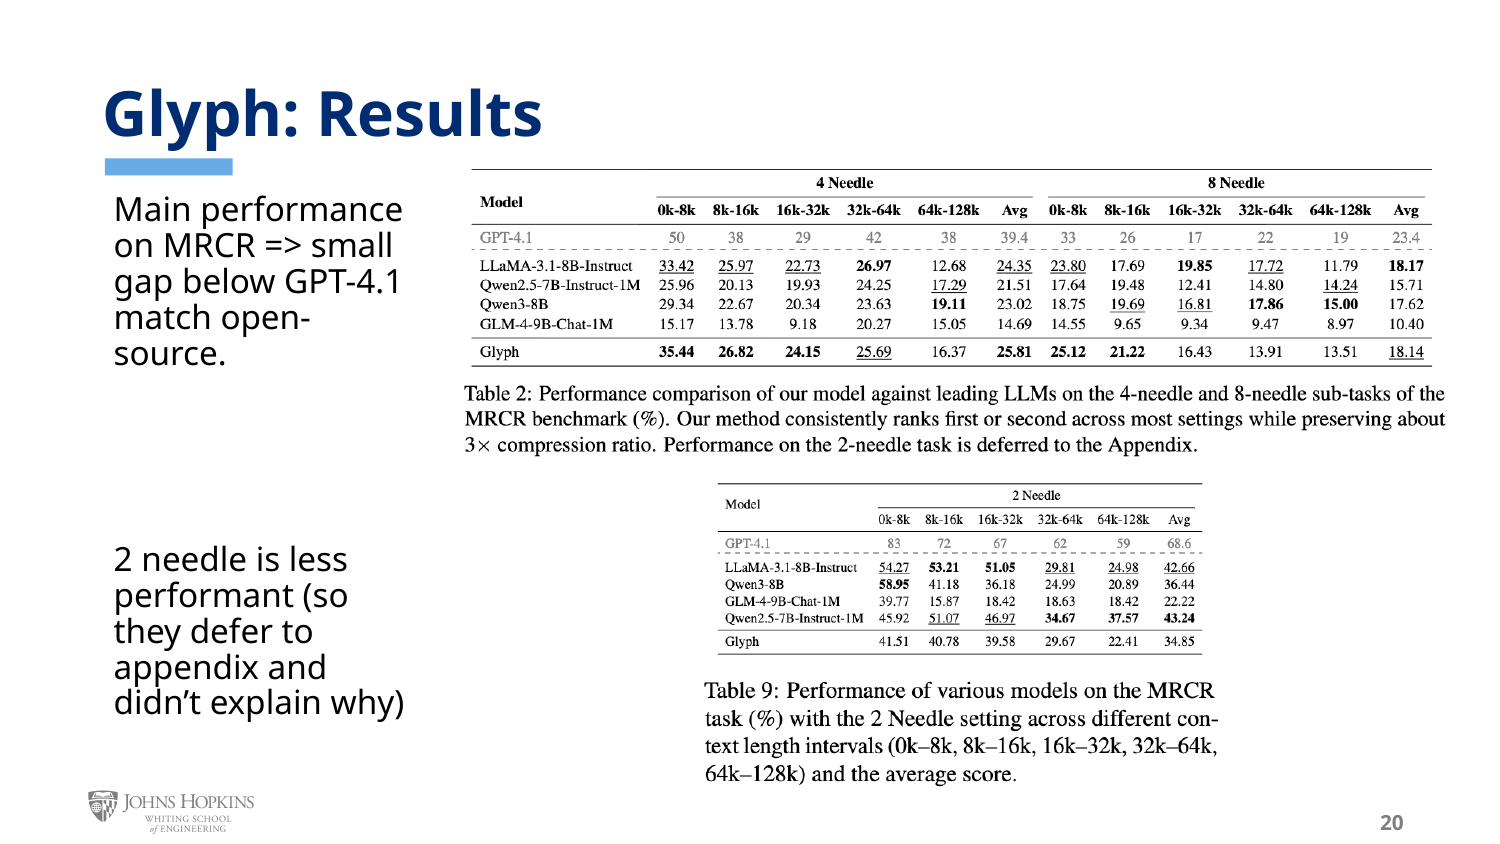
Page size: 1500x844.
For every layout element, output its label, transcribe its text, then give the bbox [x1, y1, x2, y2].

list Main performance on MRCR => small gap below GPT-4.1 match open-source. 2 needle is less performant (so they defer to appendix and didn’t explain why) [98, 185, 435, 691]
picture [695, 472, 1231, 805]
picture [460, 157, 1466, 463]
title Glyph: Results [87, 74, 1414, 159]
